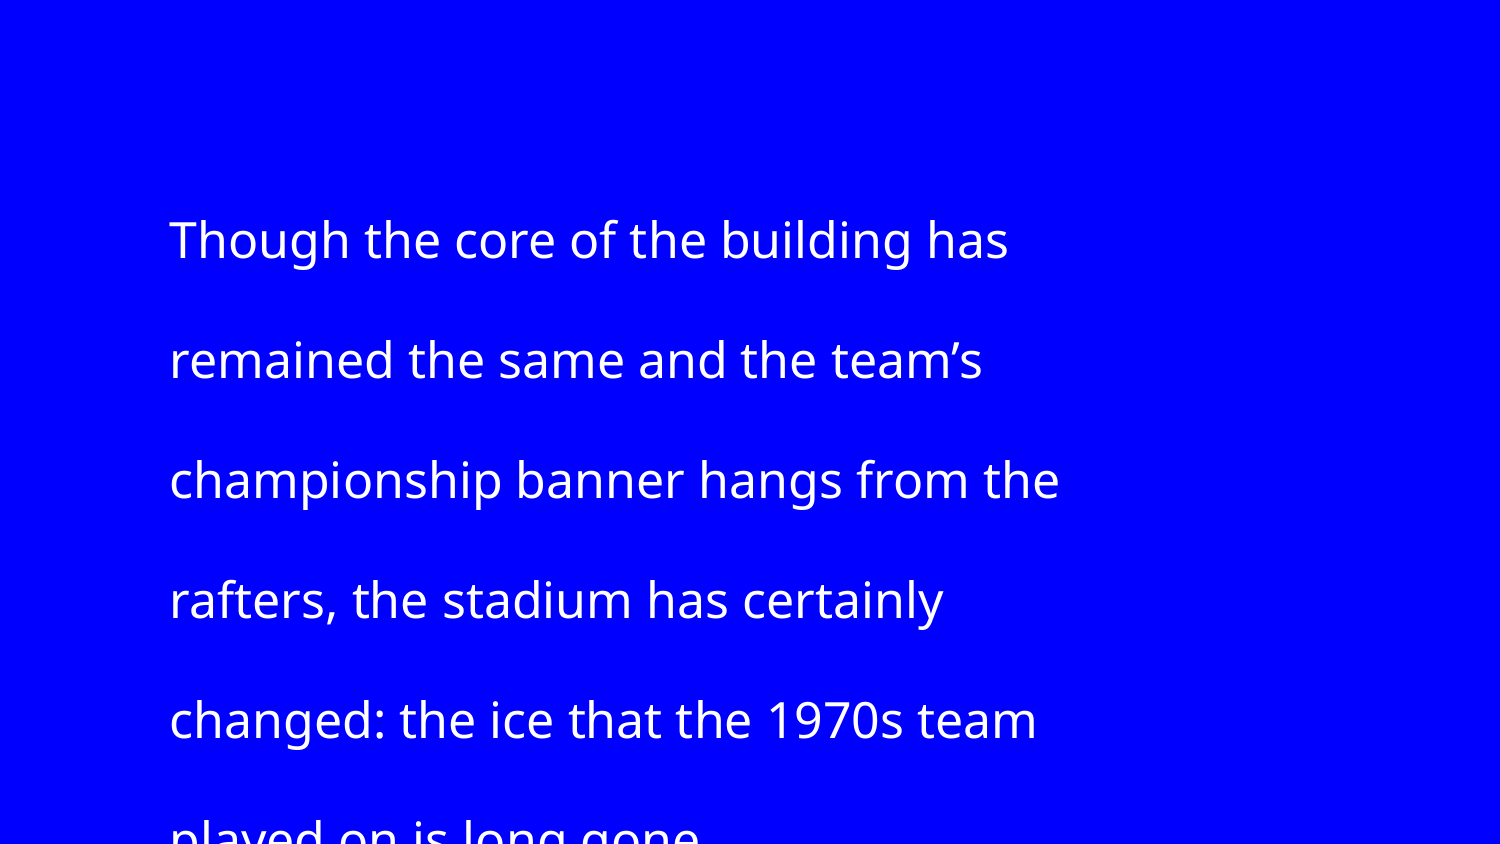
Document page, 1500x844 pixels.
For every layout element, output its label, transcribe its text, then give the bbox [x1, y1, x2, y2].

text_box Though the core of the building has remained the same and the team’s championship banner hangs from the rafters, the stadium has certainly changed: the ice that the 1970s team played on is long gone. [154, 133, 1190, 844]
